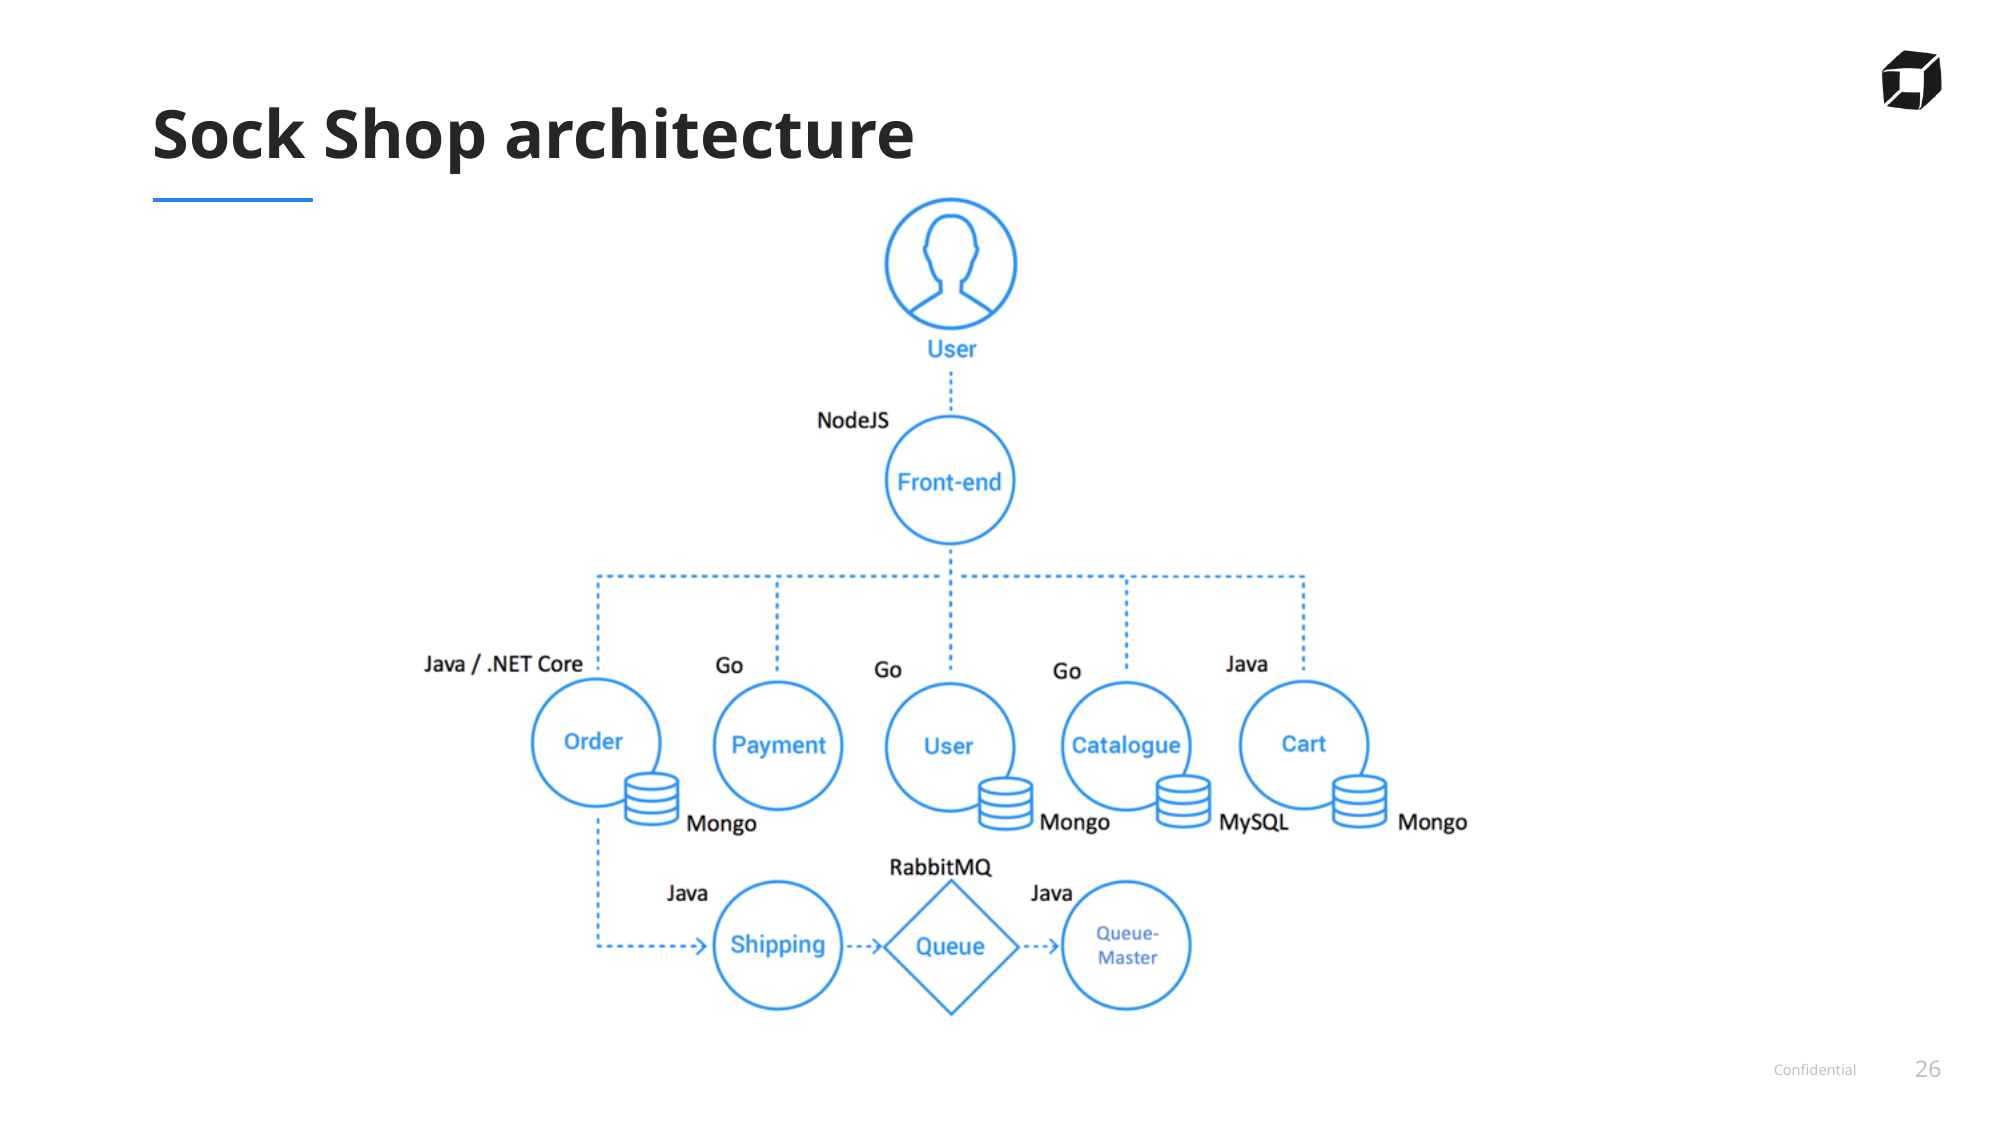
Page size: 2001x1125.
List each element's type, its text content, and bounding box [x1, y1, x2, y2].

title Sock Shop architecture [137, 59, 1863, 181]
picture [360, 180, 1558, 1037]
picture [1881, 50, 1942, 110]
